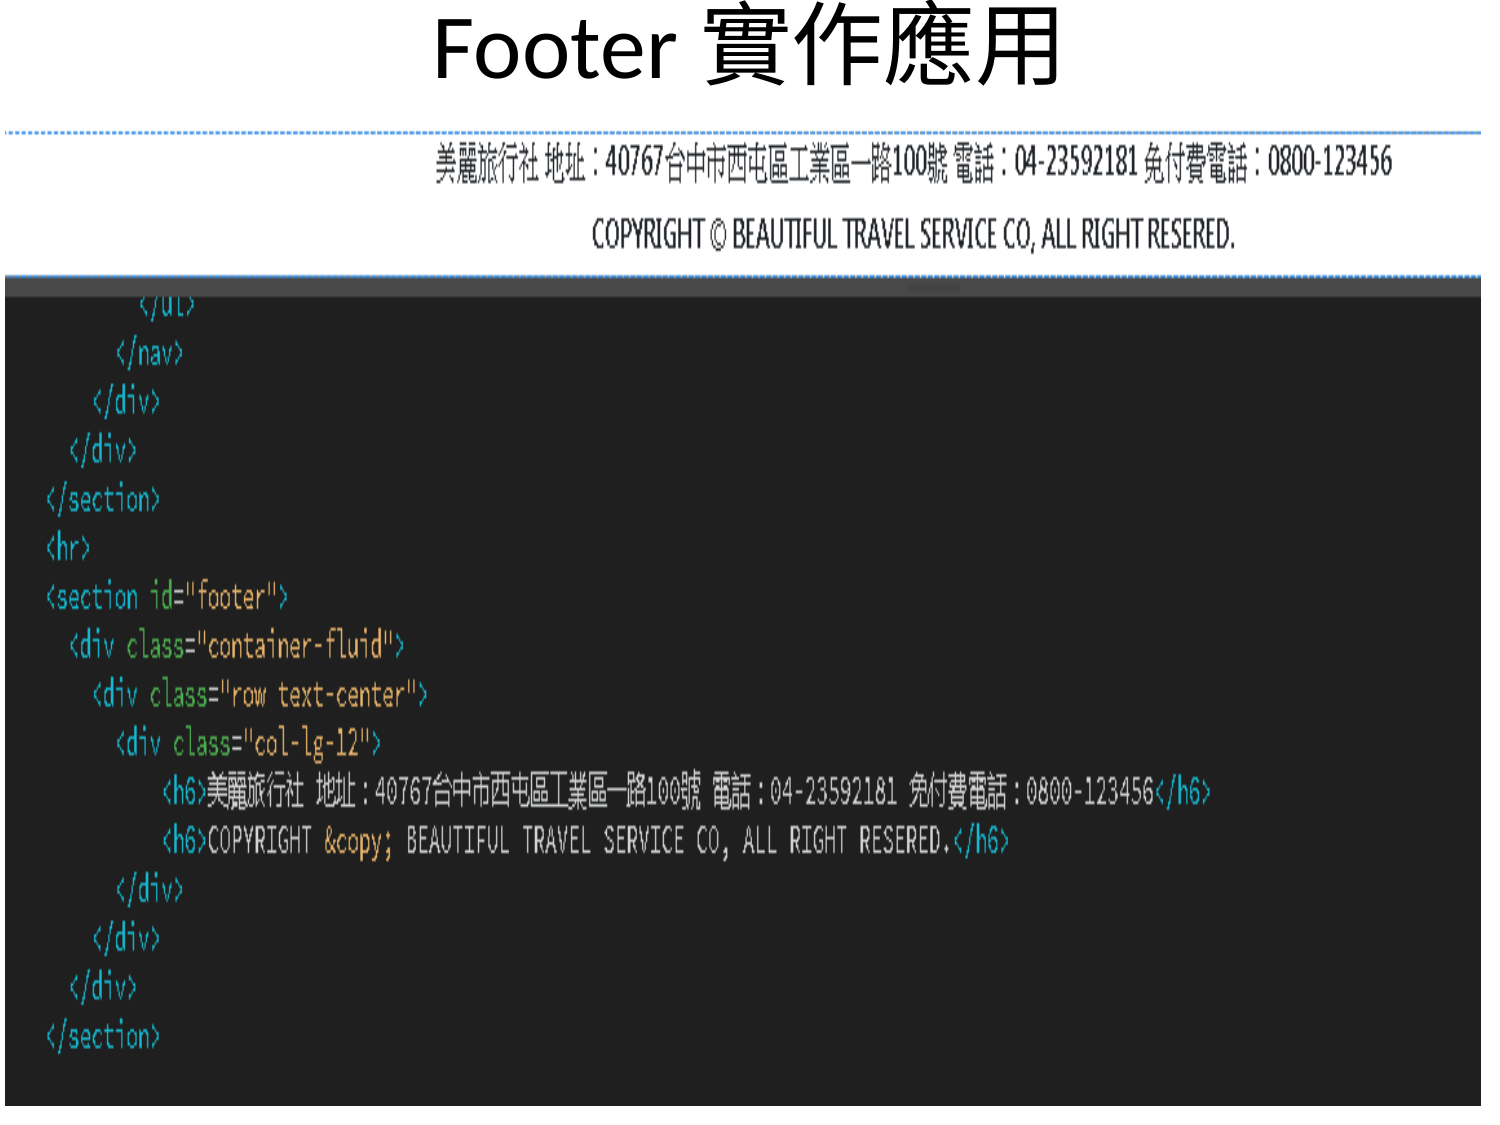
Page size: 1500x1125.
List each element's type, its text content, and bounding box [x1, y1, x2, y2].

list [5, 89, 1481, 1107]
title Footer實作應用 [75, 0, 1425, 88]
